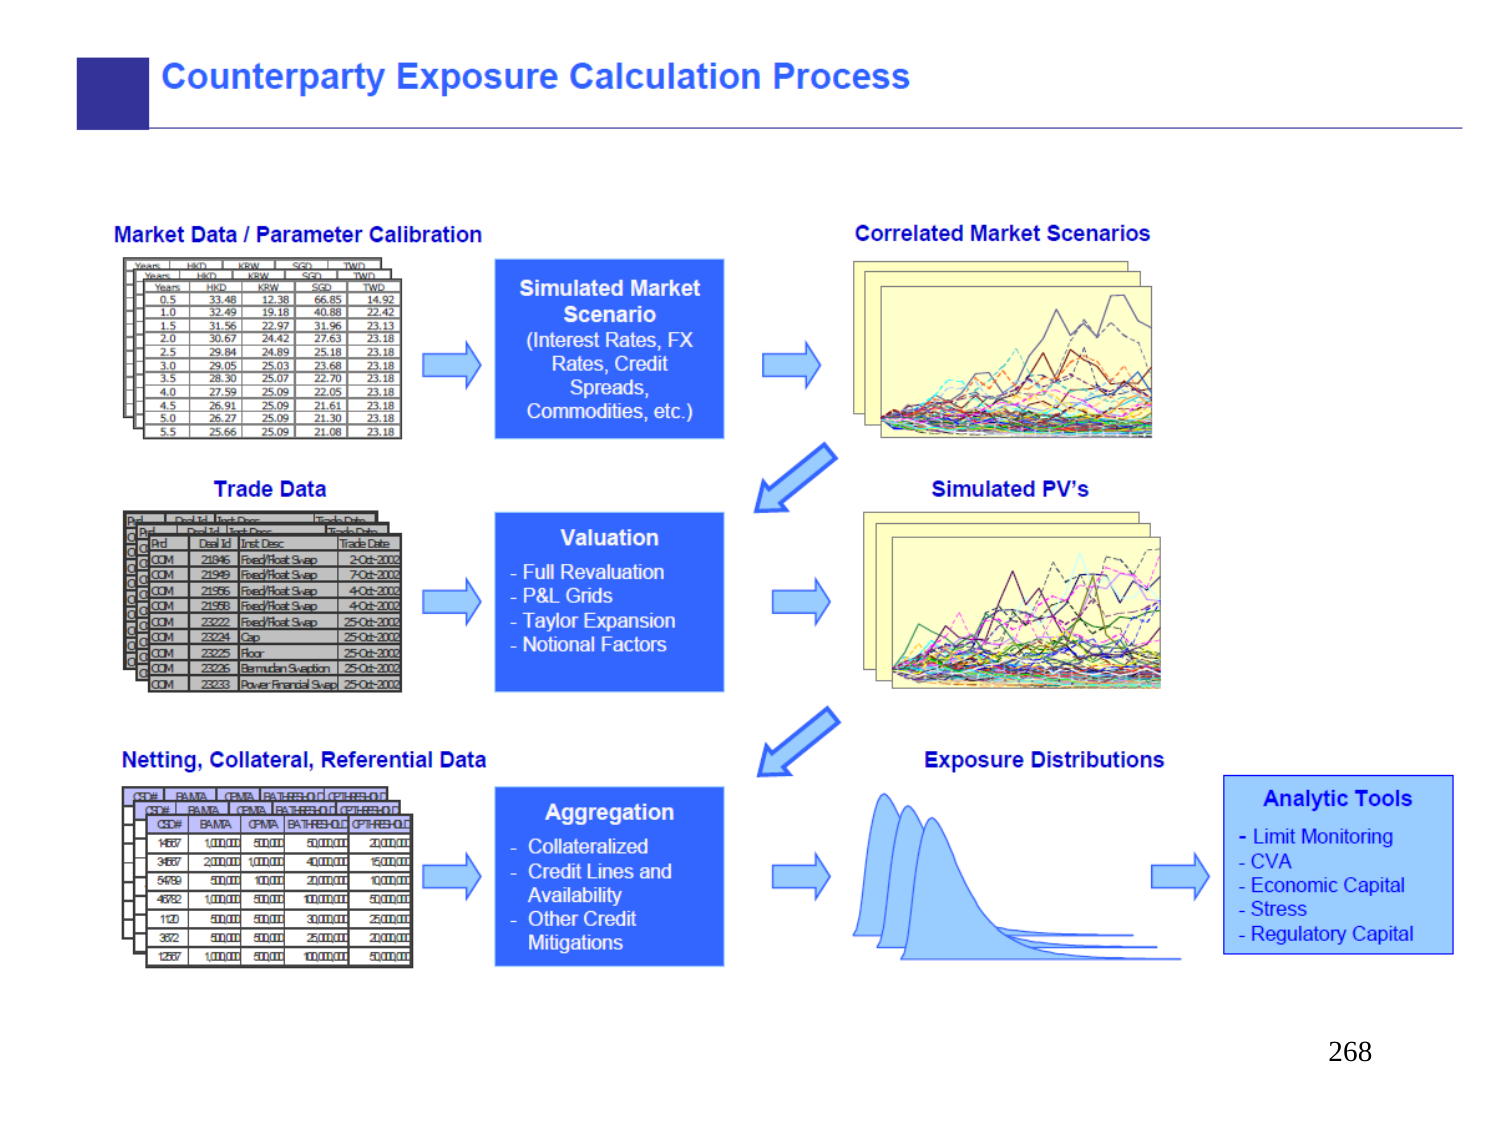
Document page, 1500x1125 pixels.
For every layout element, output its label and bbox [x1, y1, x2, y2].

picture [62, 49, 1470, 1032]
slide_number [1074, 1032, 1388, 1101]
